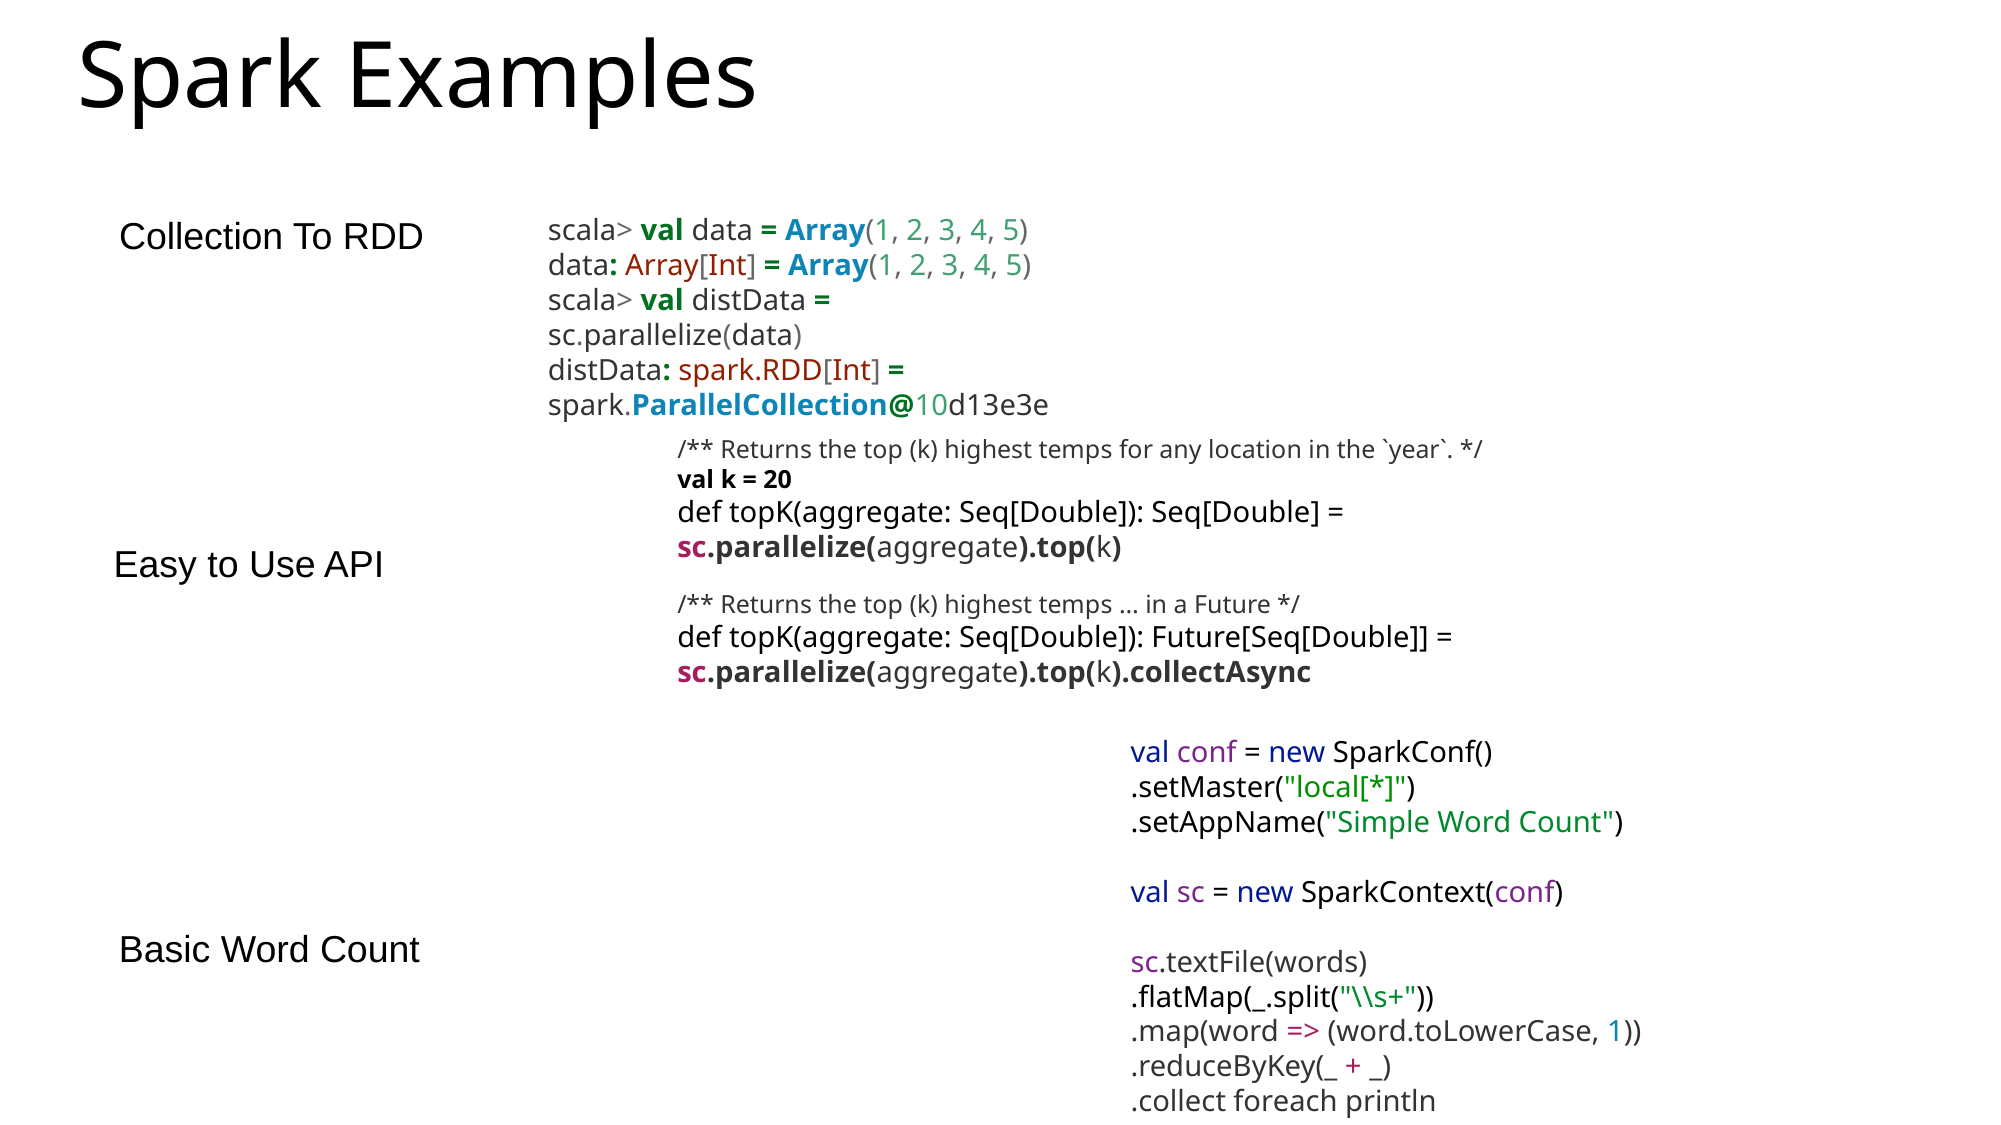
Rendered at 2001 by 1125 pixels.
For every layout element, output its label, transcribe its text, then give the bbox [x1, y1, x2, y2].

text_box /** Returns the top (k) highest temps for any location in the `year`. */ val k = 20 def topK(aggregate: Seq[Double]): Seq[Double] = sc.parallelize(aggregate).top(k) /** Returns the top (k) highest temps … in a Future */ def topK(aggregate: Seq[Double]): Future[Seq[Double]] = sc.parallelize(aggregate).top(k).collectAsync [662, 426, 1658, 696]
text_box val conf = new SparkConf() .setMaster("local[*]") .setAppName("Simple Word Count") val sc = new SparkContext(conf) sc.textFile(words) .flatMap(_.split("\\s+")) .map(word => (word.toLowerCase, 1)) .reduceByKey(_ + _) .collect foreach println [1115, 725, 1658, 1125]
text_box Easy to Use API [98, 532, 400, 592]
title Spark Examples [62, 29, 1953, 205]
text_box Collection To RDD [104, 204, 439, 264]
text_box scala> val data = Array(1, 2, 3, 4, 5) data: Array[Int] = Array(1, 2, 3, 4, 5) scala> val distData = sc.parallelize(data) distData: spark.RDD[Int] = spark.ParallelCollection@10d13e3e [533, 204, 1091, 429]
text_box Basic Word Count [104, 917, 435, 977]
